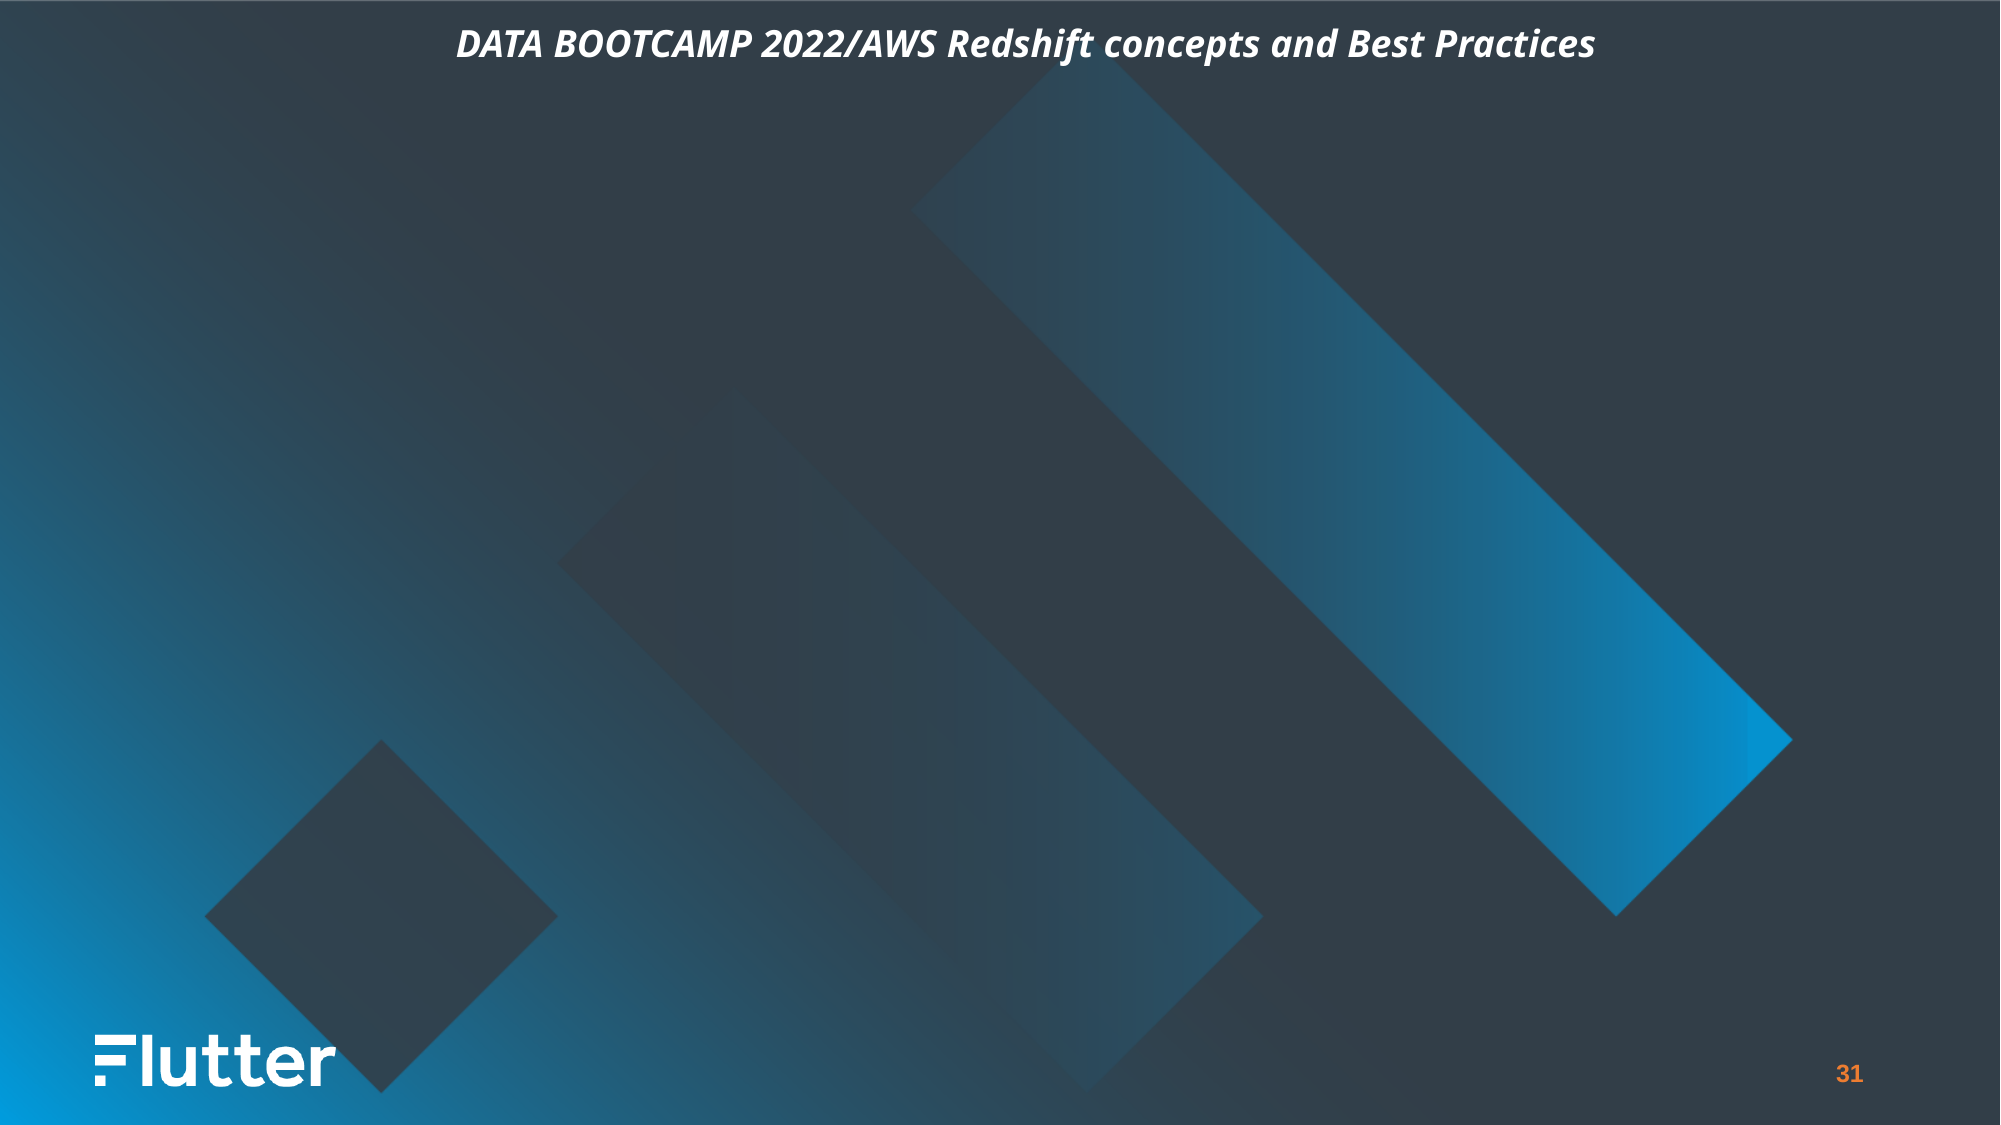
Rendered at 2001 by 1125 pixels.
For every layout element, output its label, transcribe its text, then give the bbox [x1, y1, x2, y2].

picture [96, 1035, 135, 1044]
picture [96, 1076, 105, 1085]
text_box DATA BOOTCAMP 2022/AWS Redshift concepts and Best Practices [170, 12, 1893, 72]
picture [143, 1035, 152, 1085]
picture [96, 1056, 125, 1065]
picture [0, 0, 2000, 1125]
